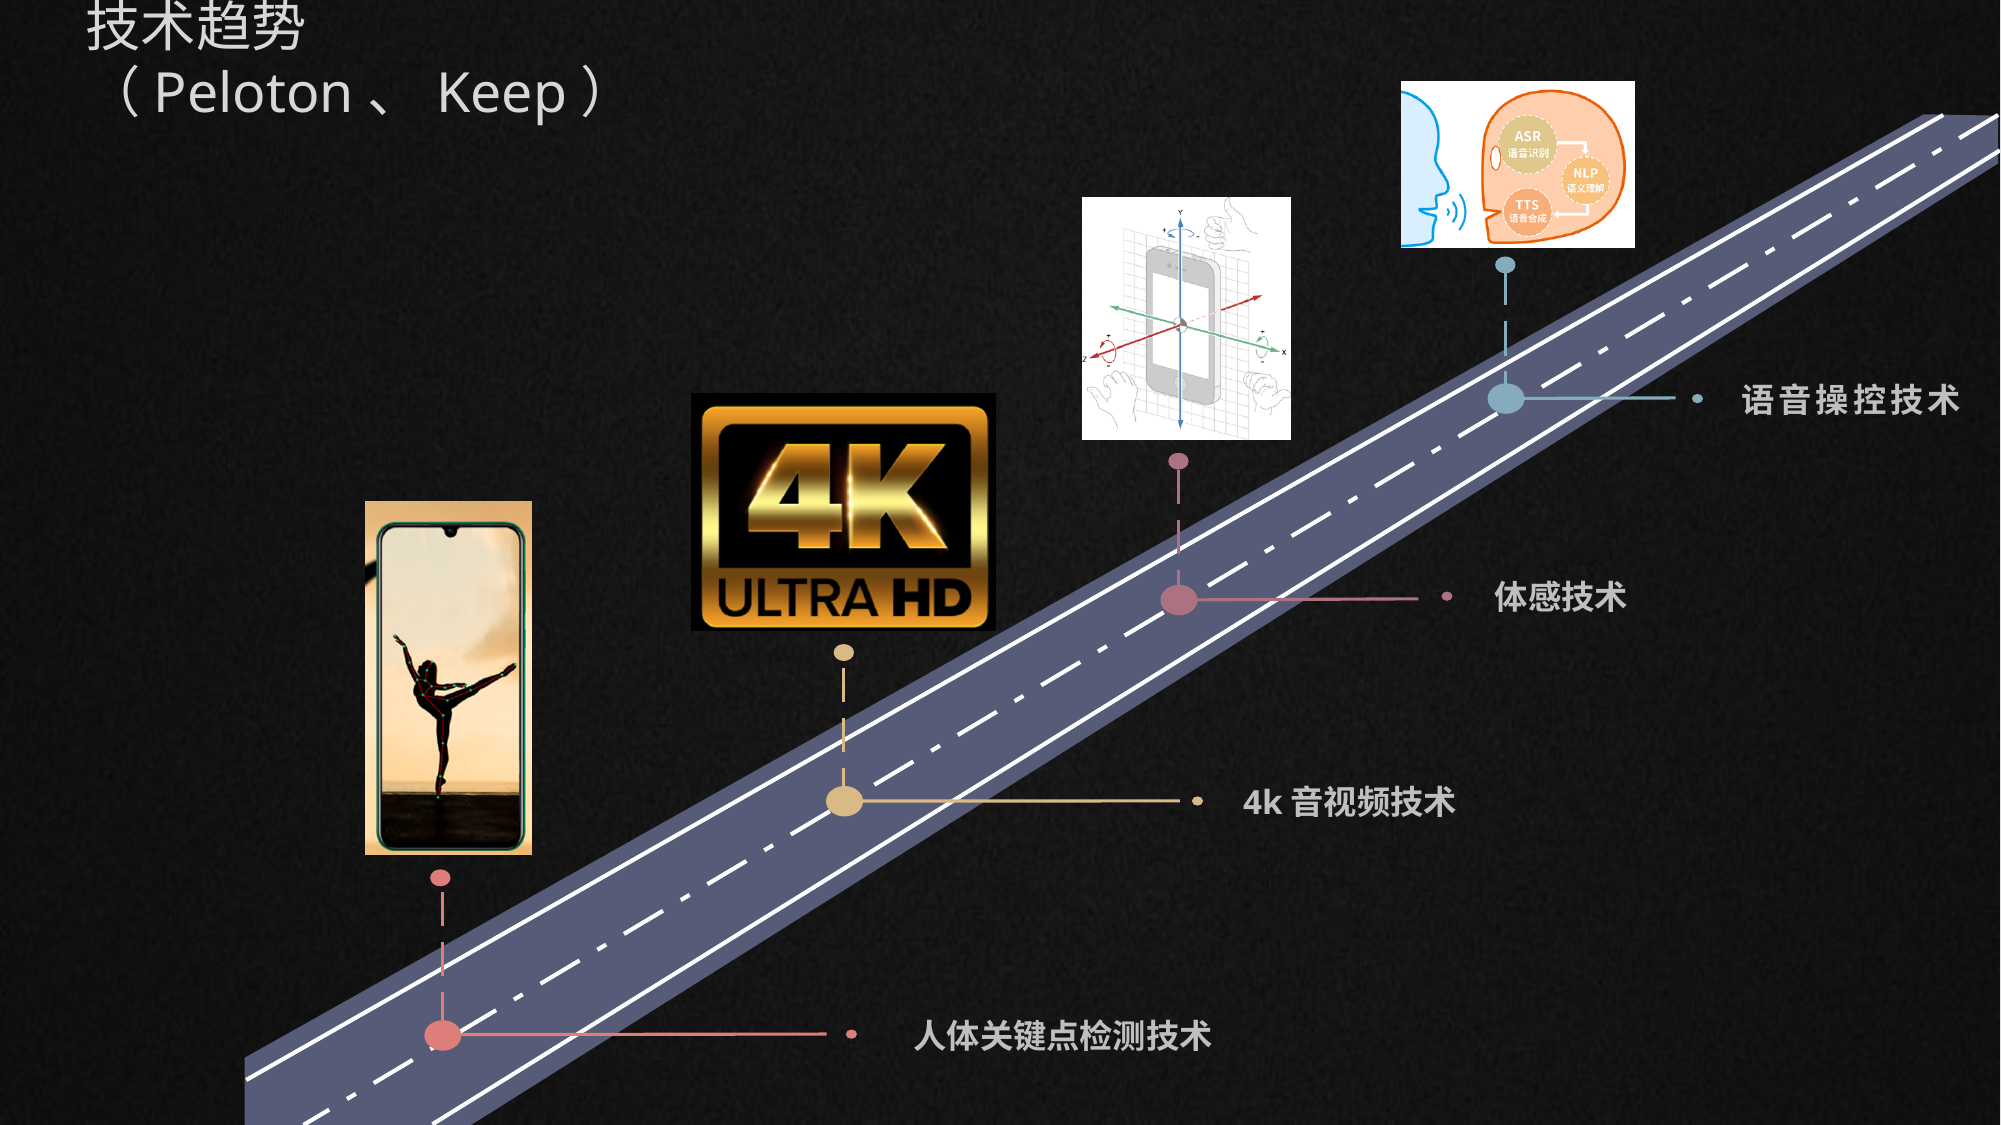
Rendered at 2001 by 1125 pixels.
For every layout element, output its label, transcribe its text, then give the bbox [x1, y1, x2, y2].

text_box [244, 114, 2000, 1125]
picture [0, 0, 2001, 1125]
picture [1082, 197, 1291, 440]
text_box 技术趋势（Peloton、Keep） [85, 13, 796, 102]
picture [691, 393, 996, 631]
picture [365, 501, 531, 855]
